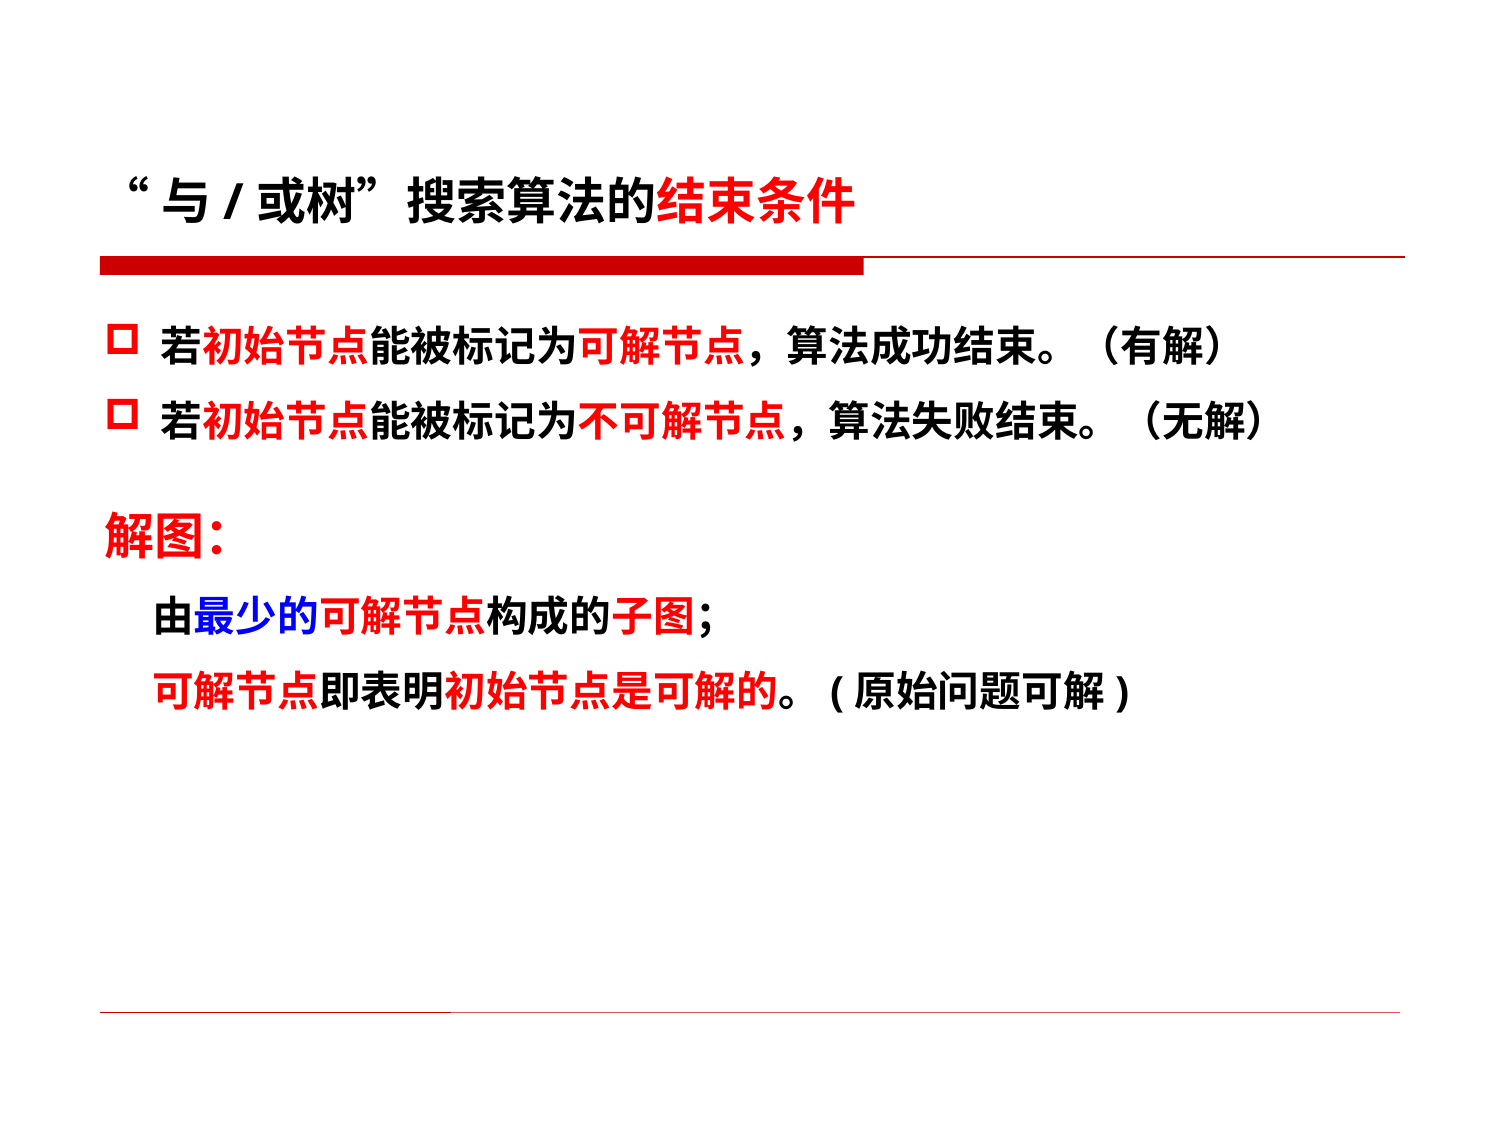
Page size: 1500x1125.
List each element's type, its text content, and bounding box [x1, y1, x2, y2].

text_box 若初始节点能被标记为可解节点，算法成功结束。（有解） 若初始节点能被标记为不可解节点，算法失败结束。（无解） [104, 287, 1392, 453]
text_box “与/或树”搜索算法的结束条件 [99, 161, 863, 237]
text_box 解图： 由最少的可解节点构成的子图； 可解节点即表明初始节点是可解的。(原始问题可解) [104, 474, 1413, 715]
